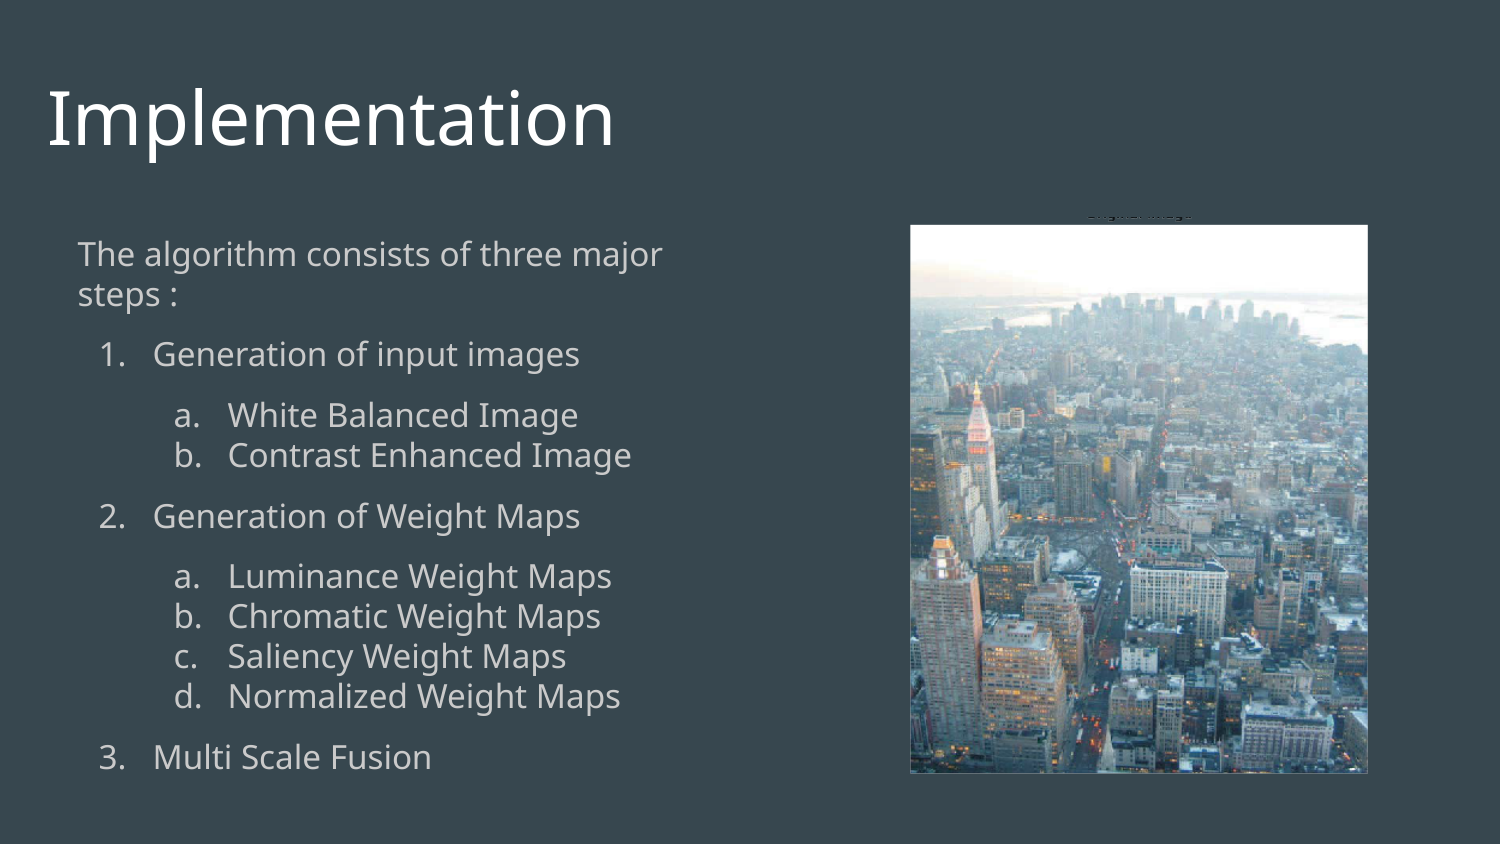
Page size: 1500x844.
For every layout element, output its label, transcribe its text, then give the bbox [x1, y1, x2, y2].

title Implementation [32, 44, 1321, 186]
picture [902, 217, 1384, 781]
text_box The algorithm consists of three major steps : Generation of input images White Balanced Image Contrast Enhanced Image Generation of Weight Maps Luminance Weight Maps Chromatic Weight Maps Saliency Weight Maps Normalized Weight Maps Multi Scale Fusion [62, 217, 786, 742]
